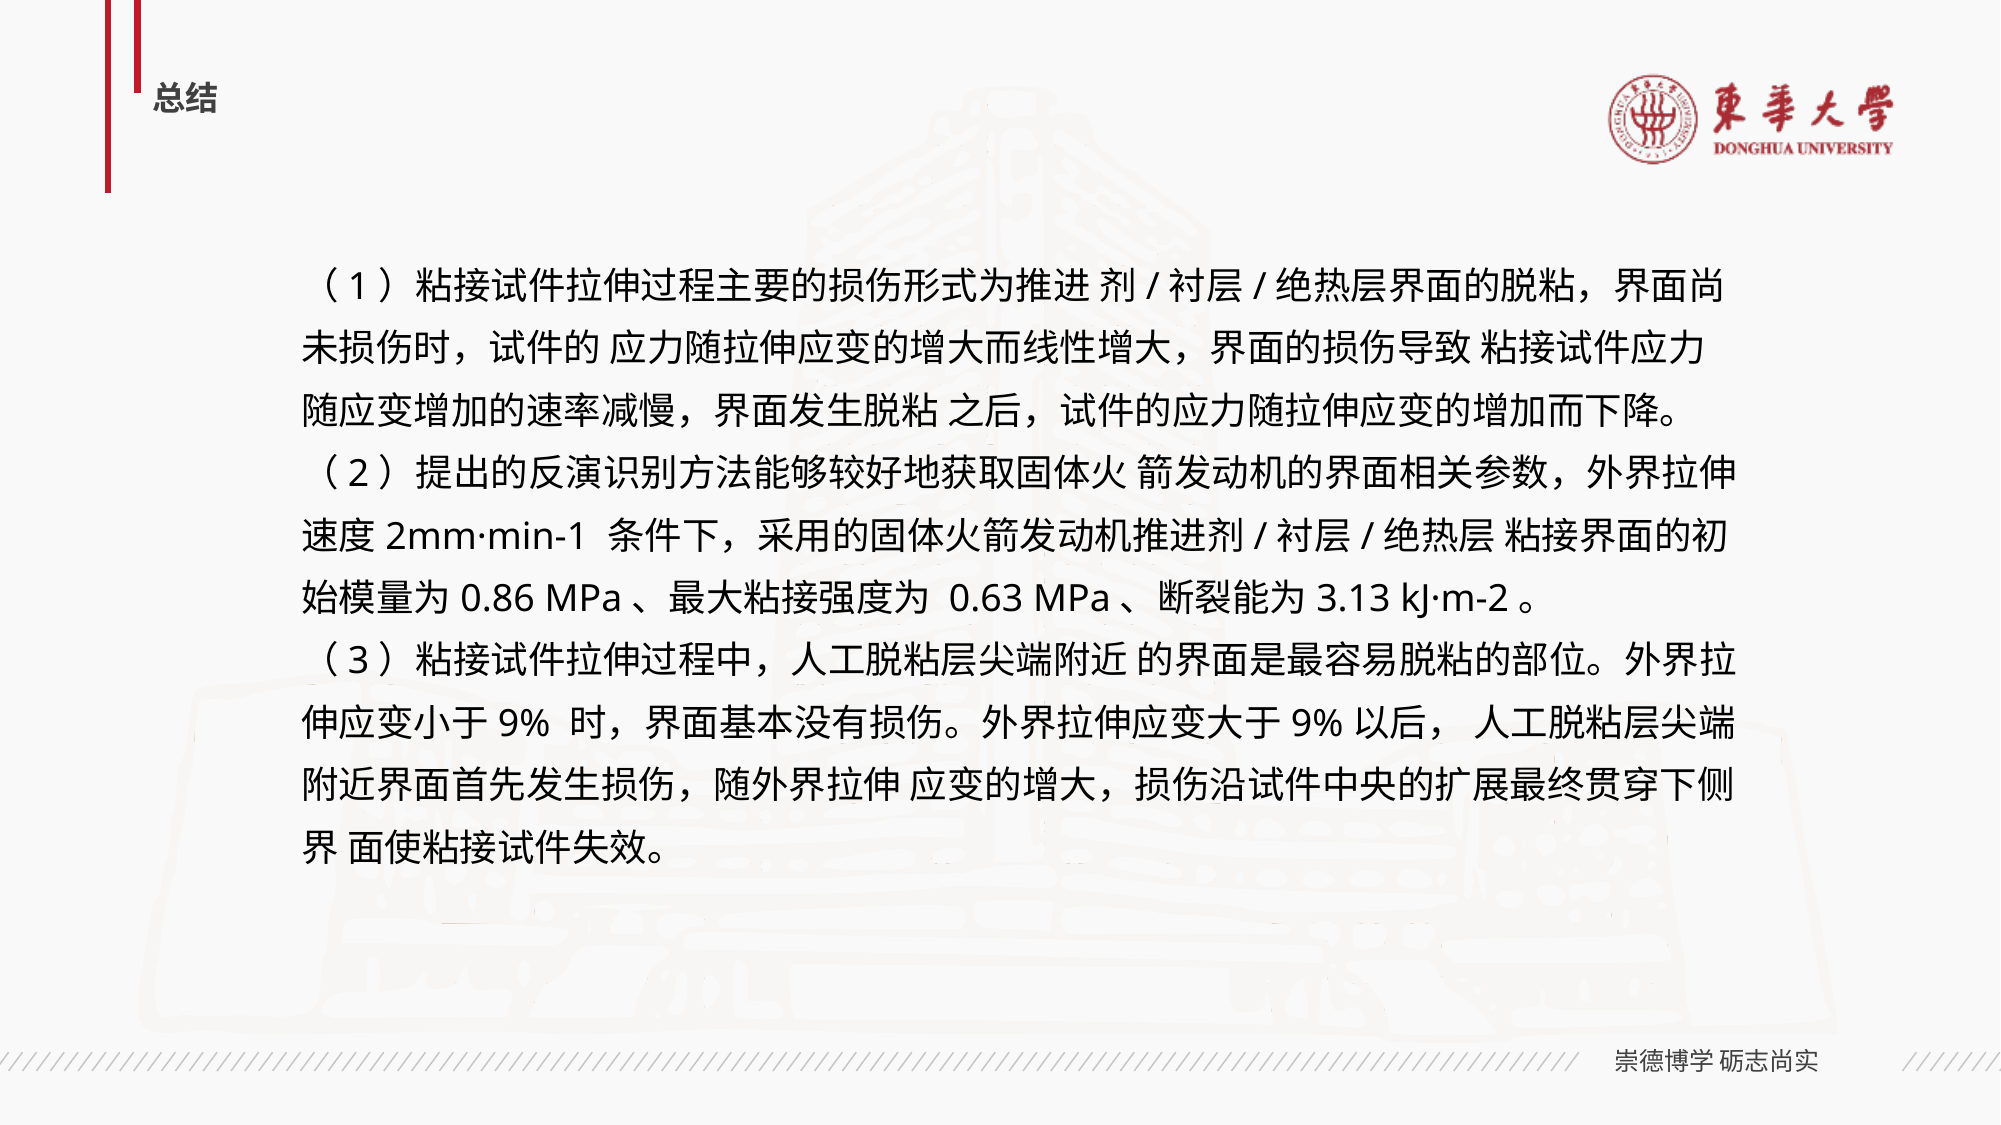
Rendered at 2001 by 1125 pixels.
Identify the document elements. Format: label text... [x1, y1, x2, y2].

picture [138, 71, 1923, 1043]
title 总结 [137, 73, 1587, 165]
